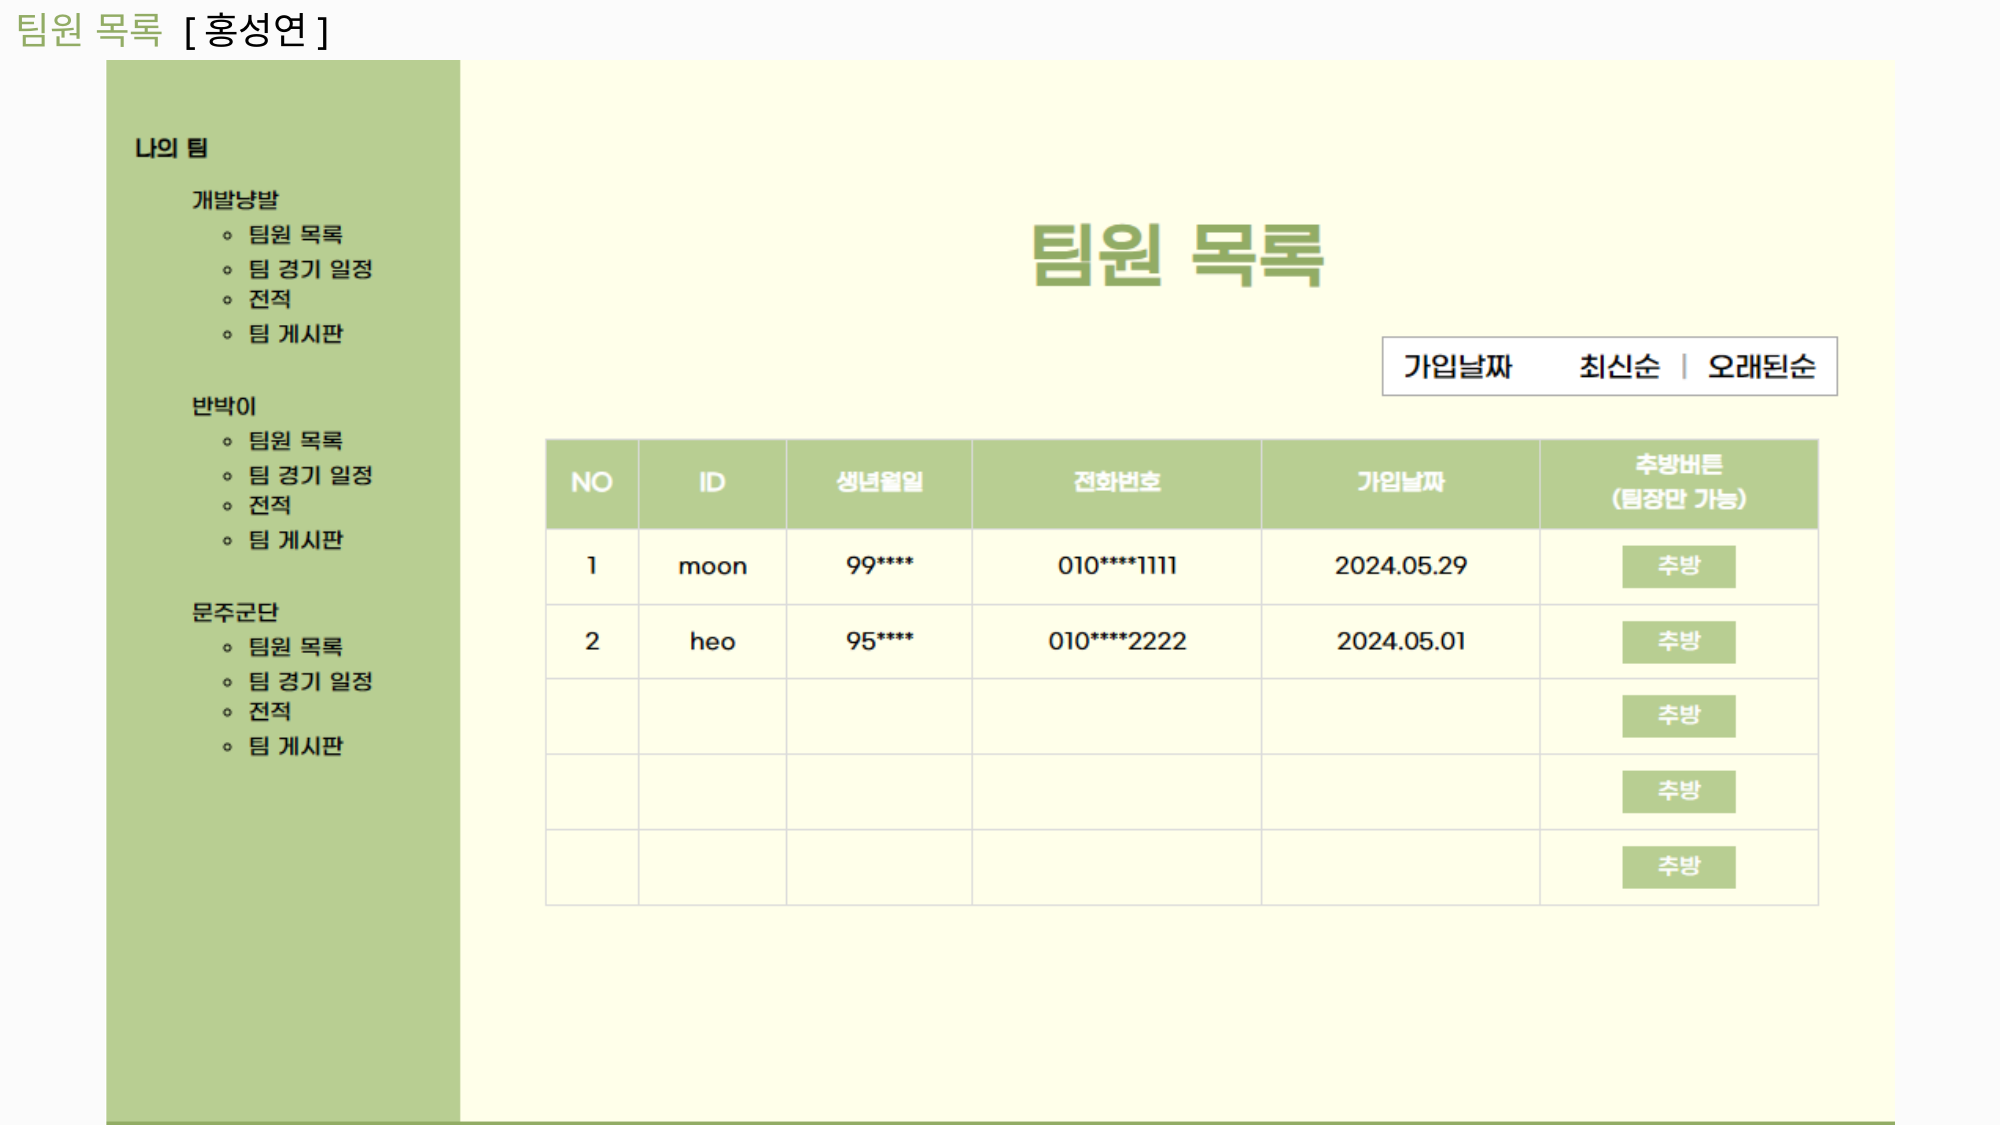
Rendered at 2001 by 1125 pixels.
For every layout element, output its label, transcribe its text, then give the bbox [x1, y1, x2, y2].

text_box 팀원 목록 [홍성연] [0, 0, 345, 60]
picture [104, 59, 1896, 1125]
